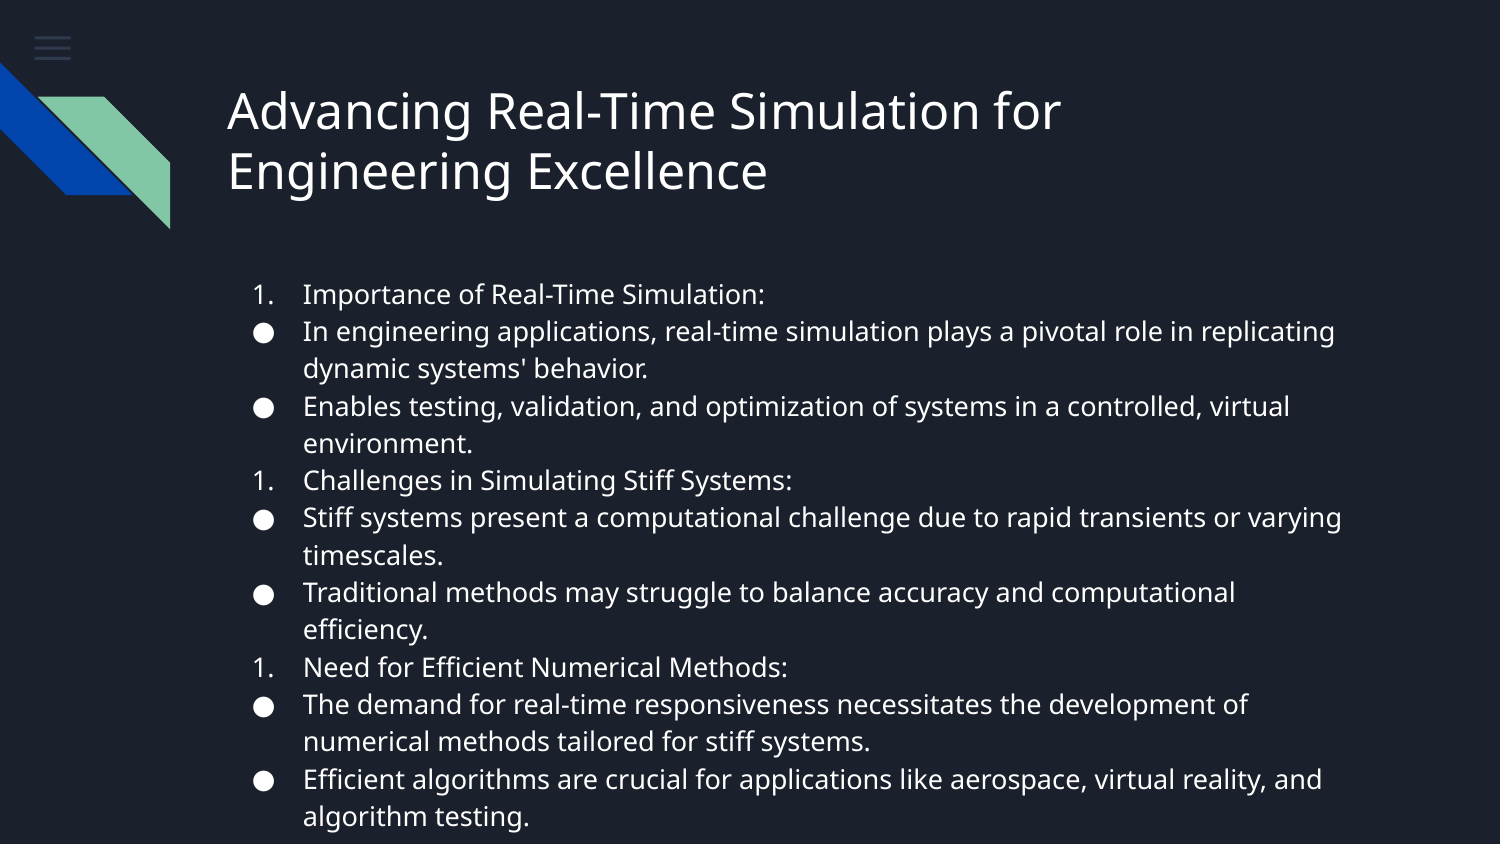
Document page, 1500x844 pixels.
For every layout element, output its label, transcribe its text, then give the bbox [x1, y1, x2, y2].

list Importance of Real-Time Simulation: In engineering applications, real-time simulation plays a pivotal role in replicating dynamic systems' behavior. Enables testing, validation, and optimization of systems in a controlled, virtual environment. Challenges in Simulating Stiff Systems: Stiff systems present a computational challenge due to rapid transients or varying timescales. Traditional methods may struggle to balance accuracy and computational efficiency. Need for Efficient Numerical Methods: The demand for real-time responsiveness necessitates the development of numerical methods tailored for stiff systems. Efficient algorithms are crucial for applications like aerospace, virtual reality, and algorithm testing. [212, 257, 1368, 814]
title Advancing Real-Time Simulation for Engineering Excellence [212, 64, 1368, 215]
